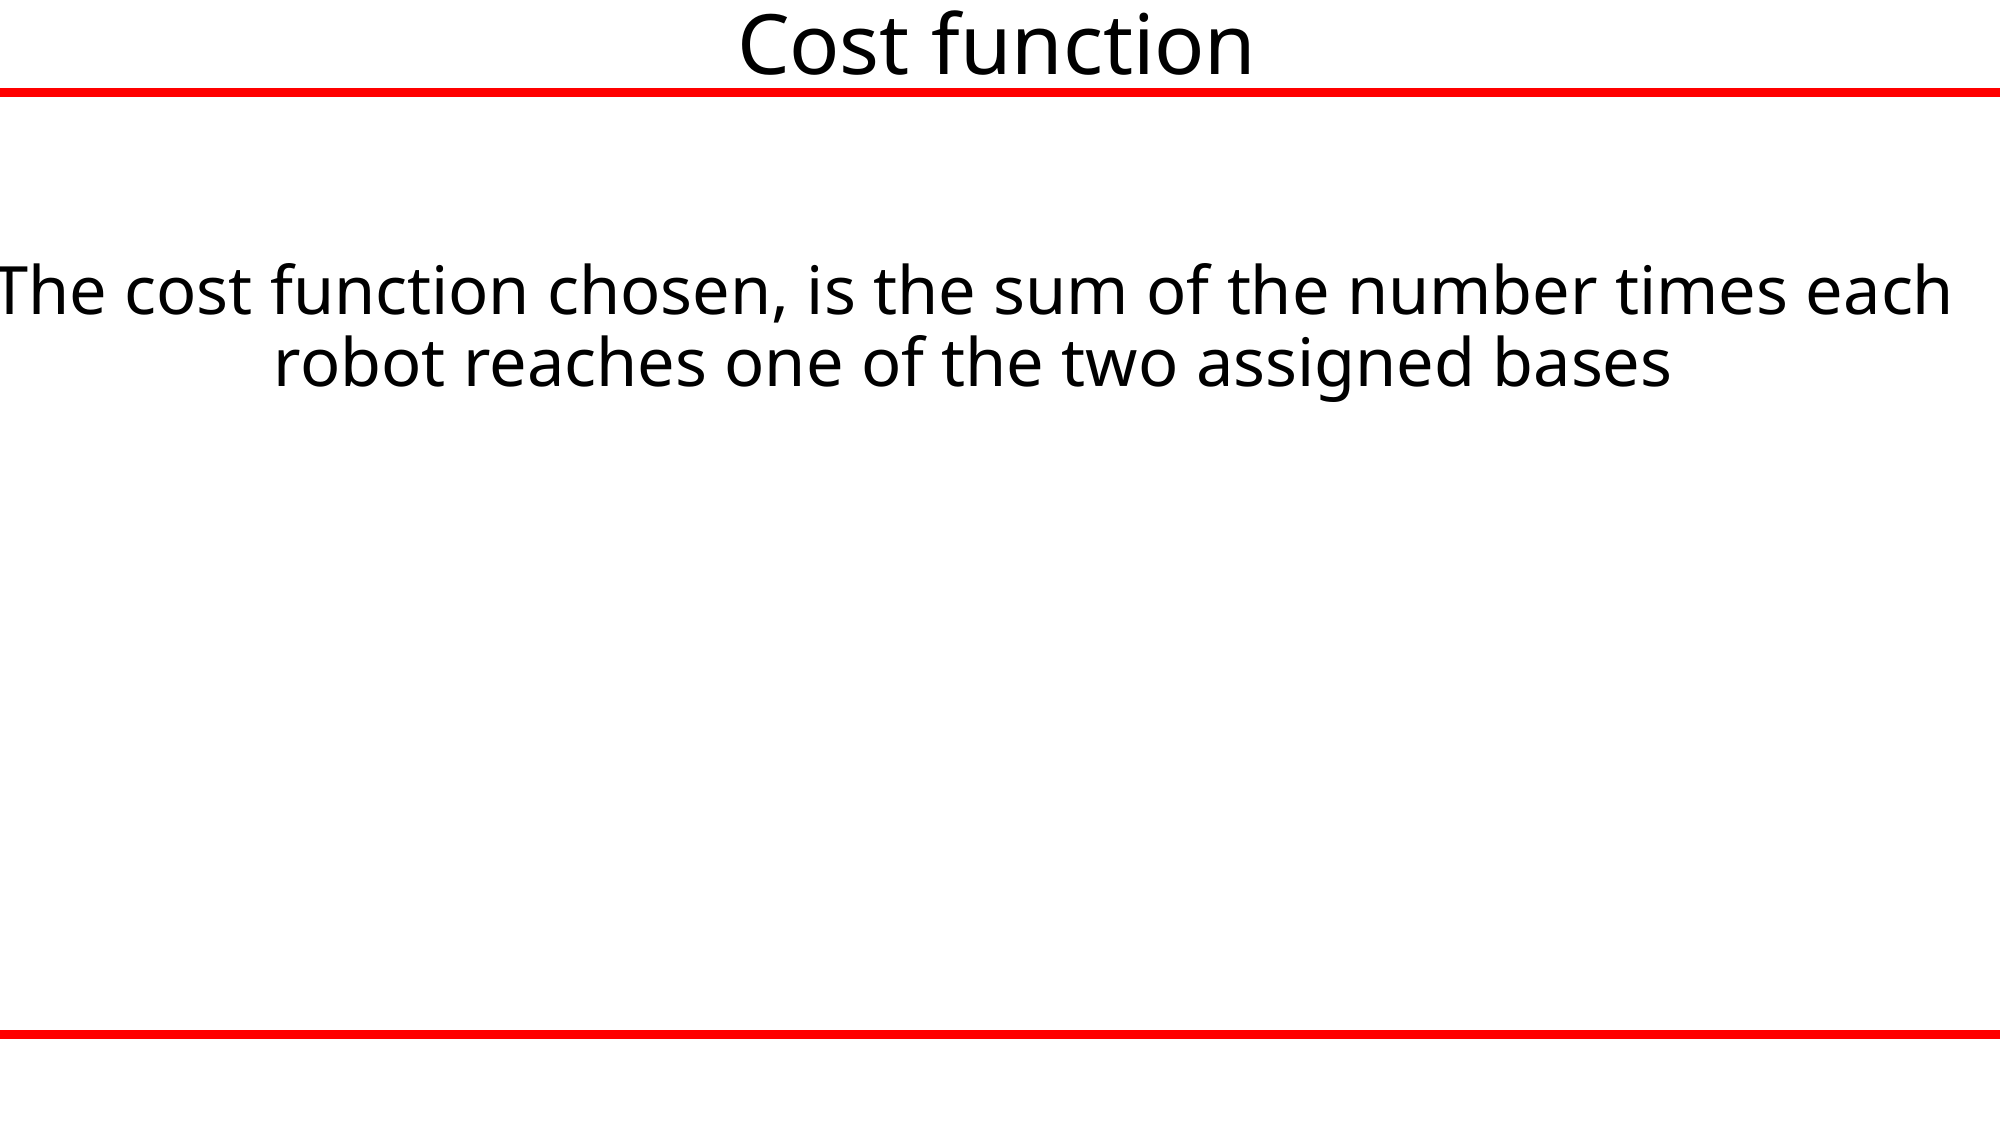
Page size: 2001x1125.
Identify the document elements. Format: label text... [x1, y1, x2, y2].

text_box The cost function chosen, is the sum of the number times each robot reaches one of the two assigned bases [0, 106, 1976, 499]
text_box Cost function [247, 93, 1747, 101]
text_box Cost function [247, 0, 1747, 92]
